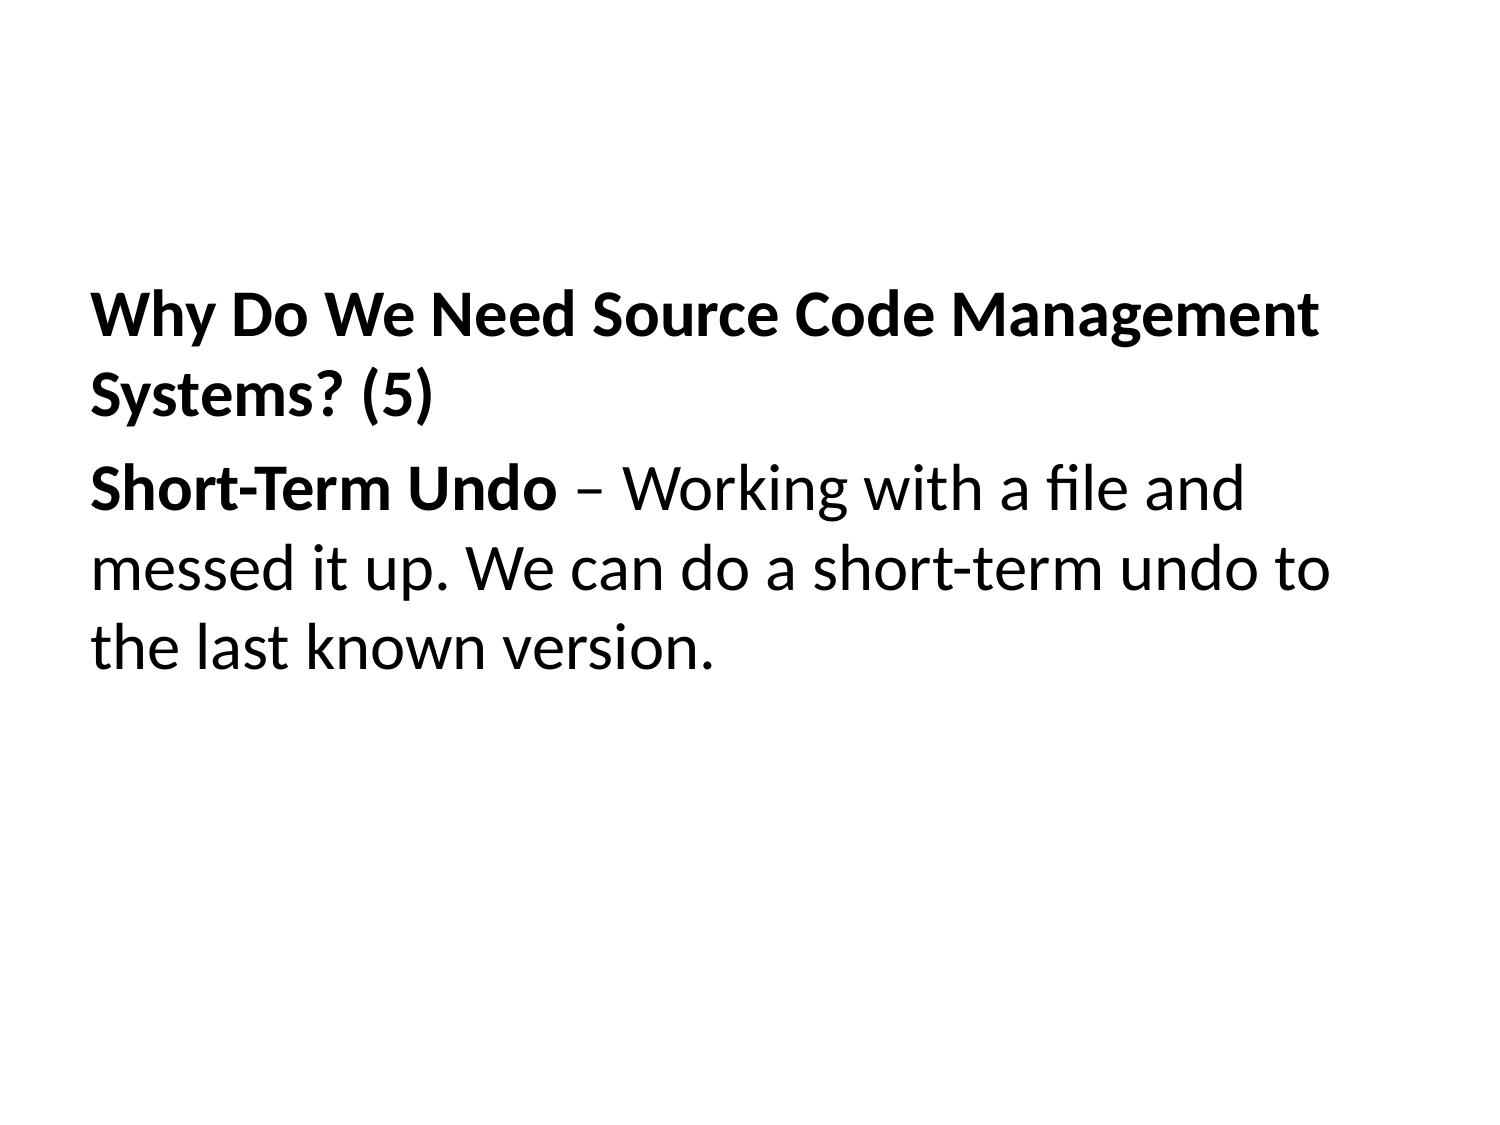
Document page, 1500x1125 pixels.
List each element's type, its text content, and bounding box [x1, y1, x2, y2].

list Why Do We Need Source Code Management Systems? (5) Short-Term Undo – Working with a file and messed it up. We can do a short-term undo to the last known version. [75, 262, 1425, 1005]
